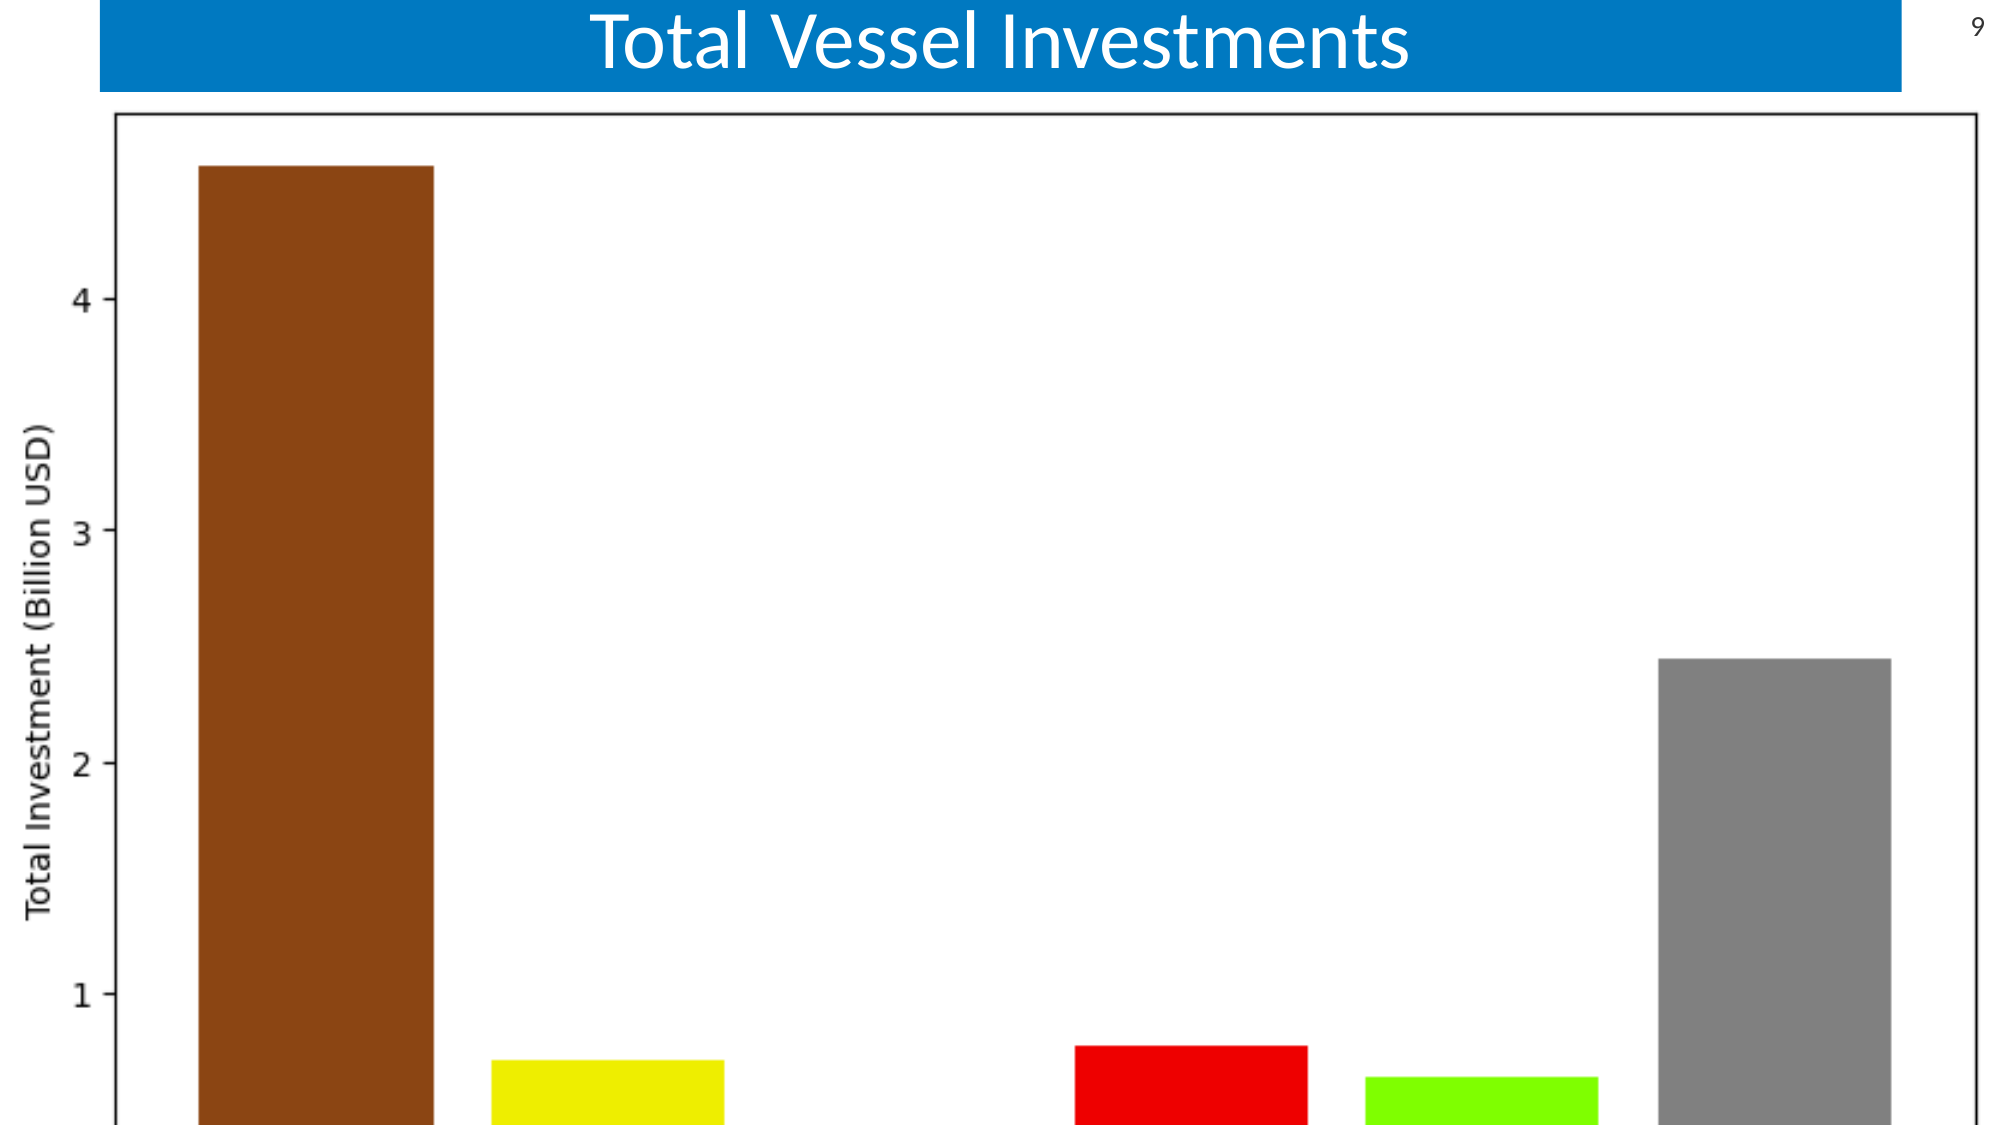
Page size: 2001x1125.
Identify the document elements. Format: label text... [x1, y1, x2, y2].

picture [0, 92, 2000, 1125]
title Total Vessel Investments [99, 0, 1902, 91]
